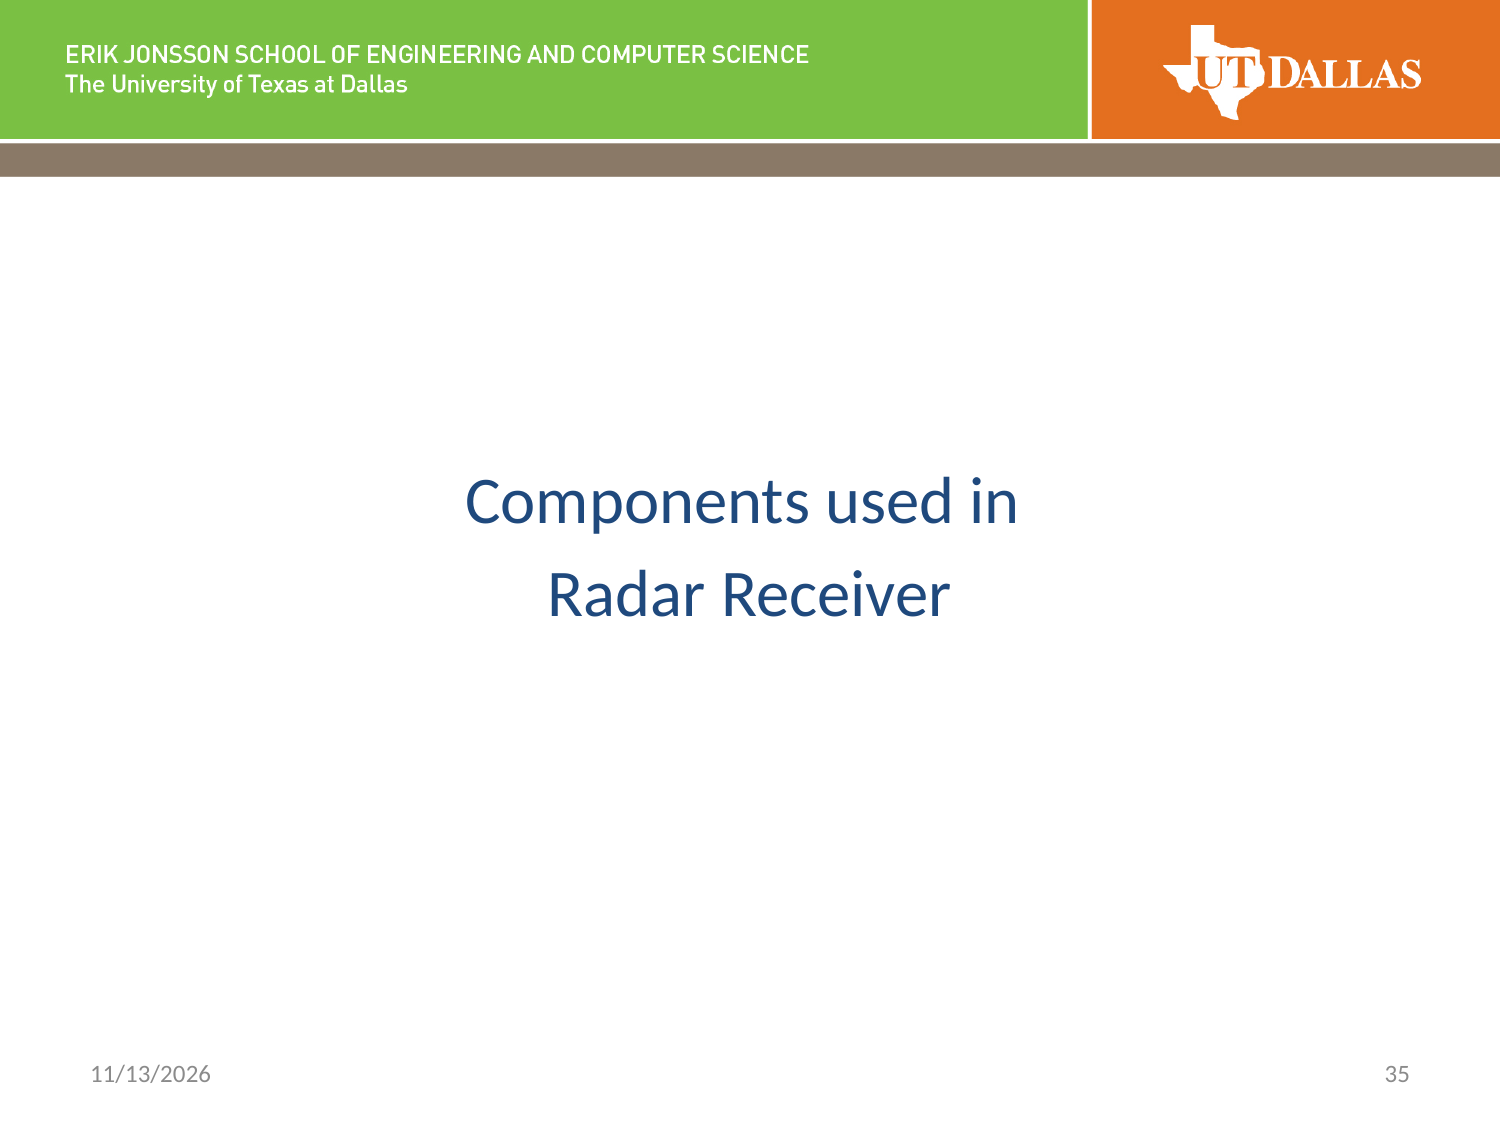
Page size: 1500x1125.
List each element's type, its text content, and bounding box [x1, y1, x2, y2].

list Components used in Radar Receiver [75, 262, 1425, 1005]
slide_number 35 [1074, 1042, 1425, 1103]
picture [0, 0, 1500, 1125]
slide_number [75, 1042, 425, 1103]
